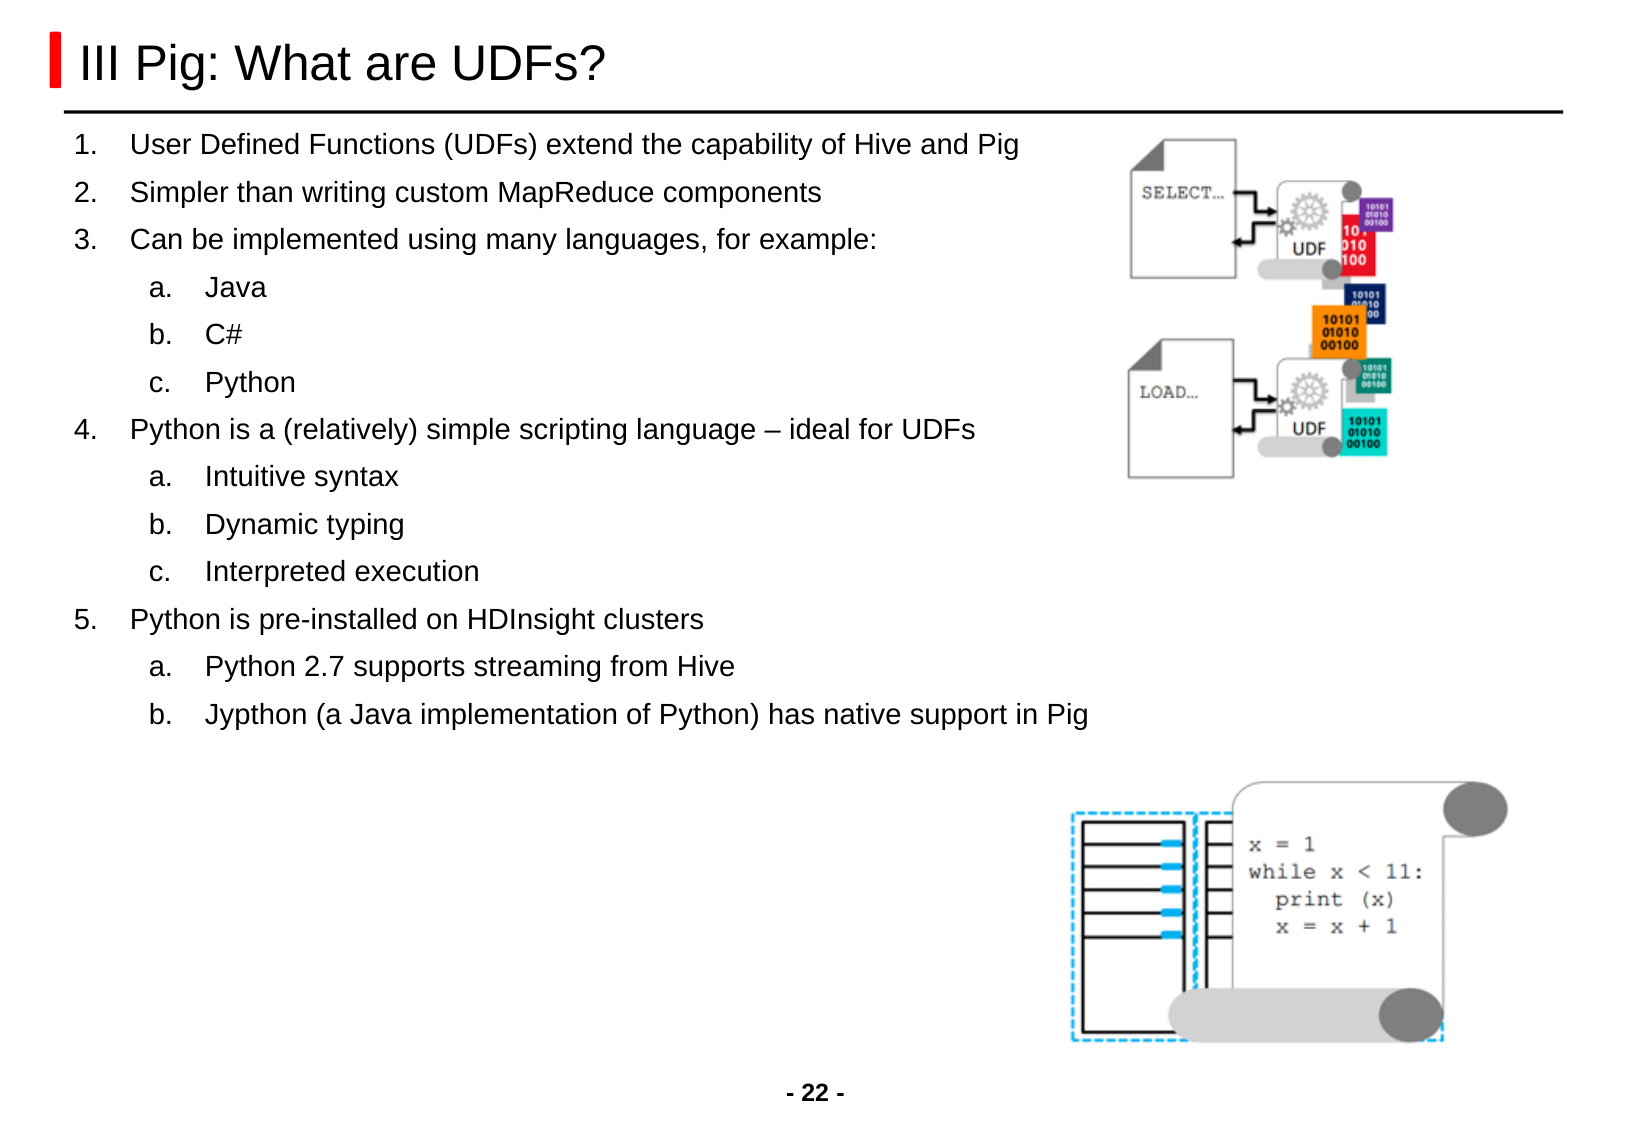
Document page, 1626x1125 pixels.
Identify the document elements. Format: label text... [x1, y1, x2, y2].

slide_number - 21 - [577, 1078, 1054, 1105]
text_box User Defined Functions (UDFs) extend the capability of Hive and Pig Simpler than writing custom MapReduce components Can be implemented using many languages, for example: Java C# Python Python is a (relatively) simple scripting language – ideal for UDFs Intuitive syntax Dynamic typing Interpreted execution Python is pre-installed on HDInsight clusters Python 2.7 supports streaming from Hive Jypthon (a Java implementation of Python) has native support in Pig [59, 118, 1589, 738]
picture [1052, 766, 1527, 1057]
title III Pig: What are UDFs? [63, 12, 1310, 98]
picture [1092, 117, 1408, 503]
